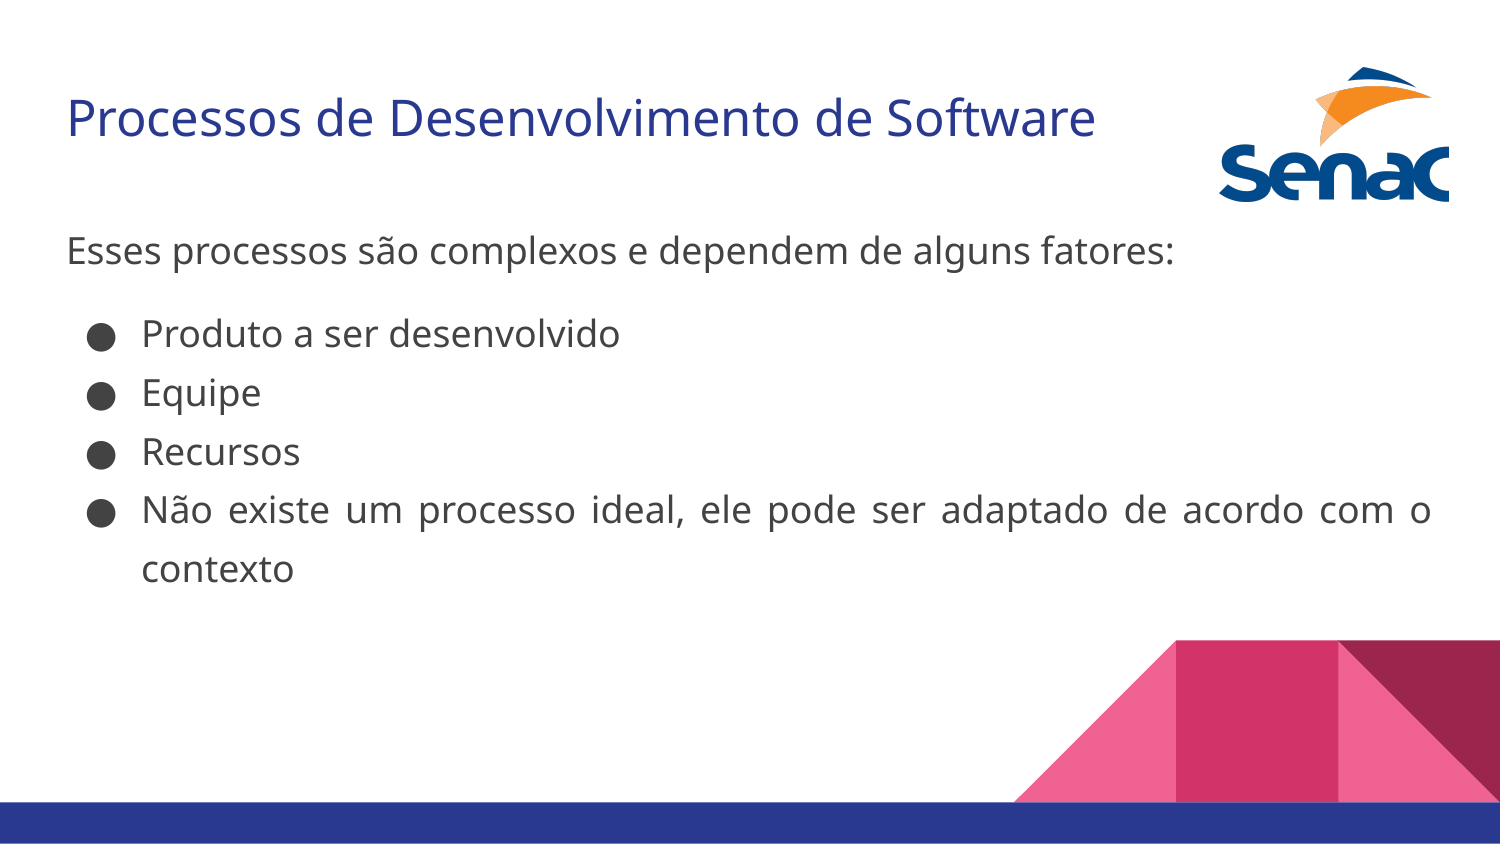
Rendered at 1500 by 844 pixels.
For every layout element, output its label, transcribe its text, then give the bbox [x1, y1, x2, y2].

list Esses processos são complexos e dependem de alguns fatores: Produto a ser desenvolvido Equipe Recursos Não existe um processo ideal, ele pode ser adaptado de acordo com o contexto [51, 201, 1449, 750]
title Processos de Desenvolvimento de Software [51, 67, 1216, 167]
picture [1219, 66, 1450, 202]
